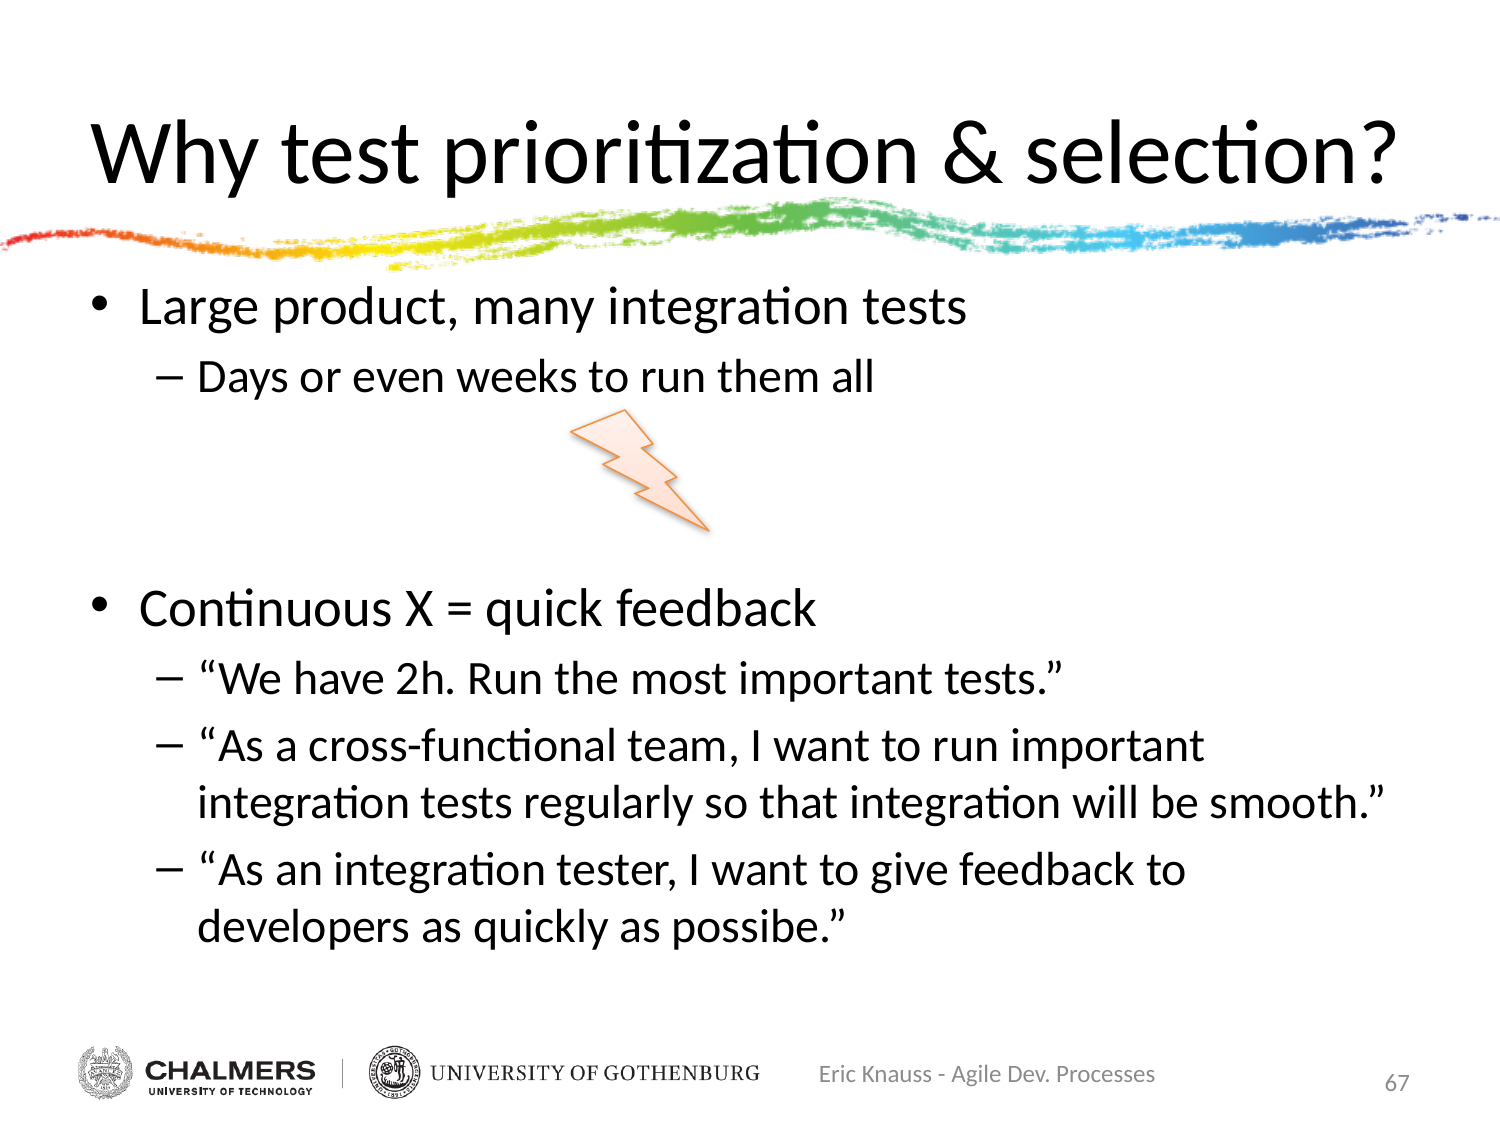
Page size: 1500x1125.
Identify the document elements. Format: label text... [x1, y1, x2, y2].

picture [0, 162, 1500, 292]
slide_number 67 [1252, 1063, 1425, 1101]
text_box [569, 409, 710, 532]
list Large product, many integration tests Days or even weeks to run them all Continuous X = quick feedback “We have 2h. Run the most important tests.” “As a cross-functional team, I want to run important integration tests regularly so that integration will be smooth.” “As an integration tester, I want to give feedback to developers as quickly as possibe.” [75, 262, 1425, 1005]
title Why test prioritization & selection? [75, 76, 1425, 218]
footer Eric Knauss - Agile Dev. Processes [750, 1042, 1225, 1103]
